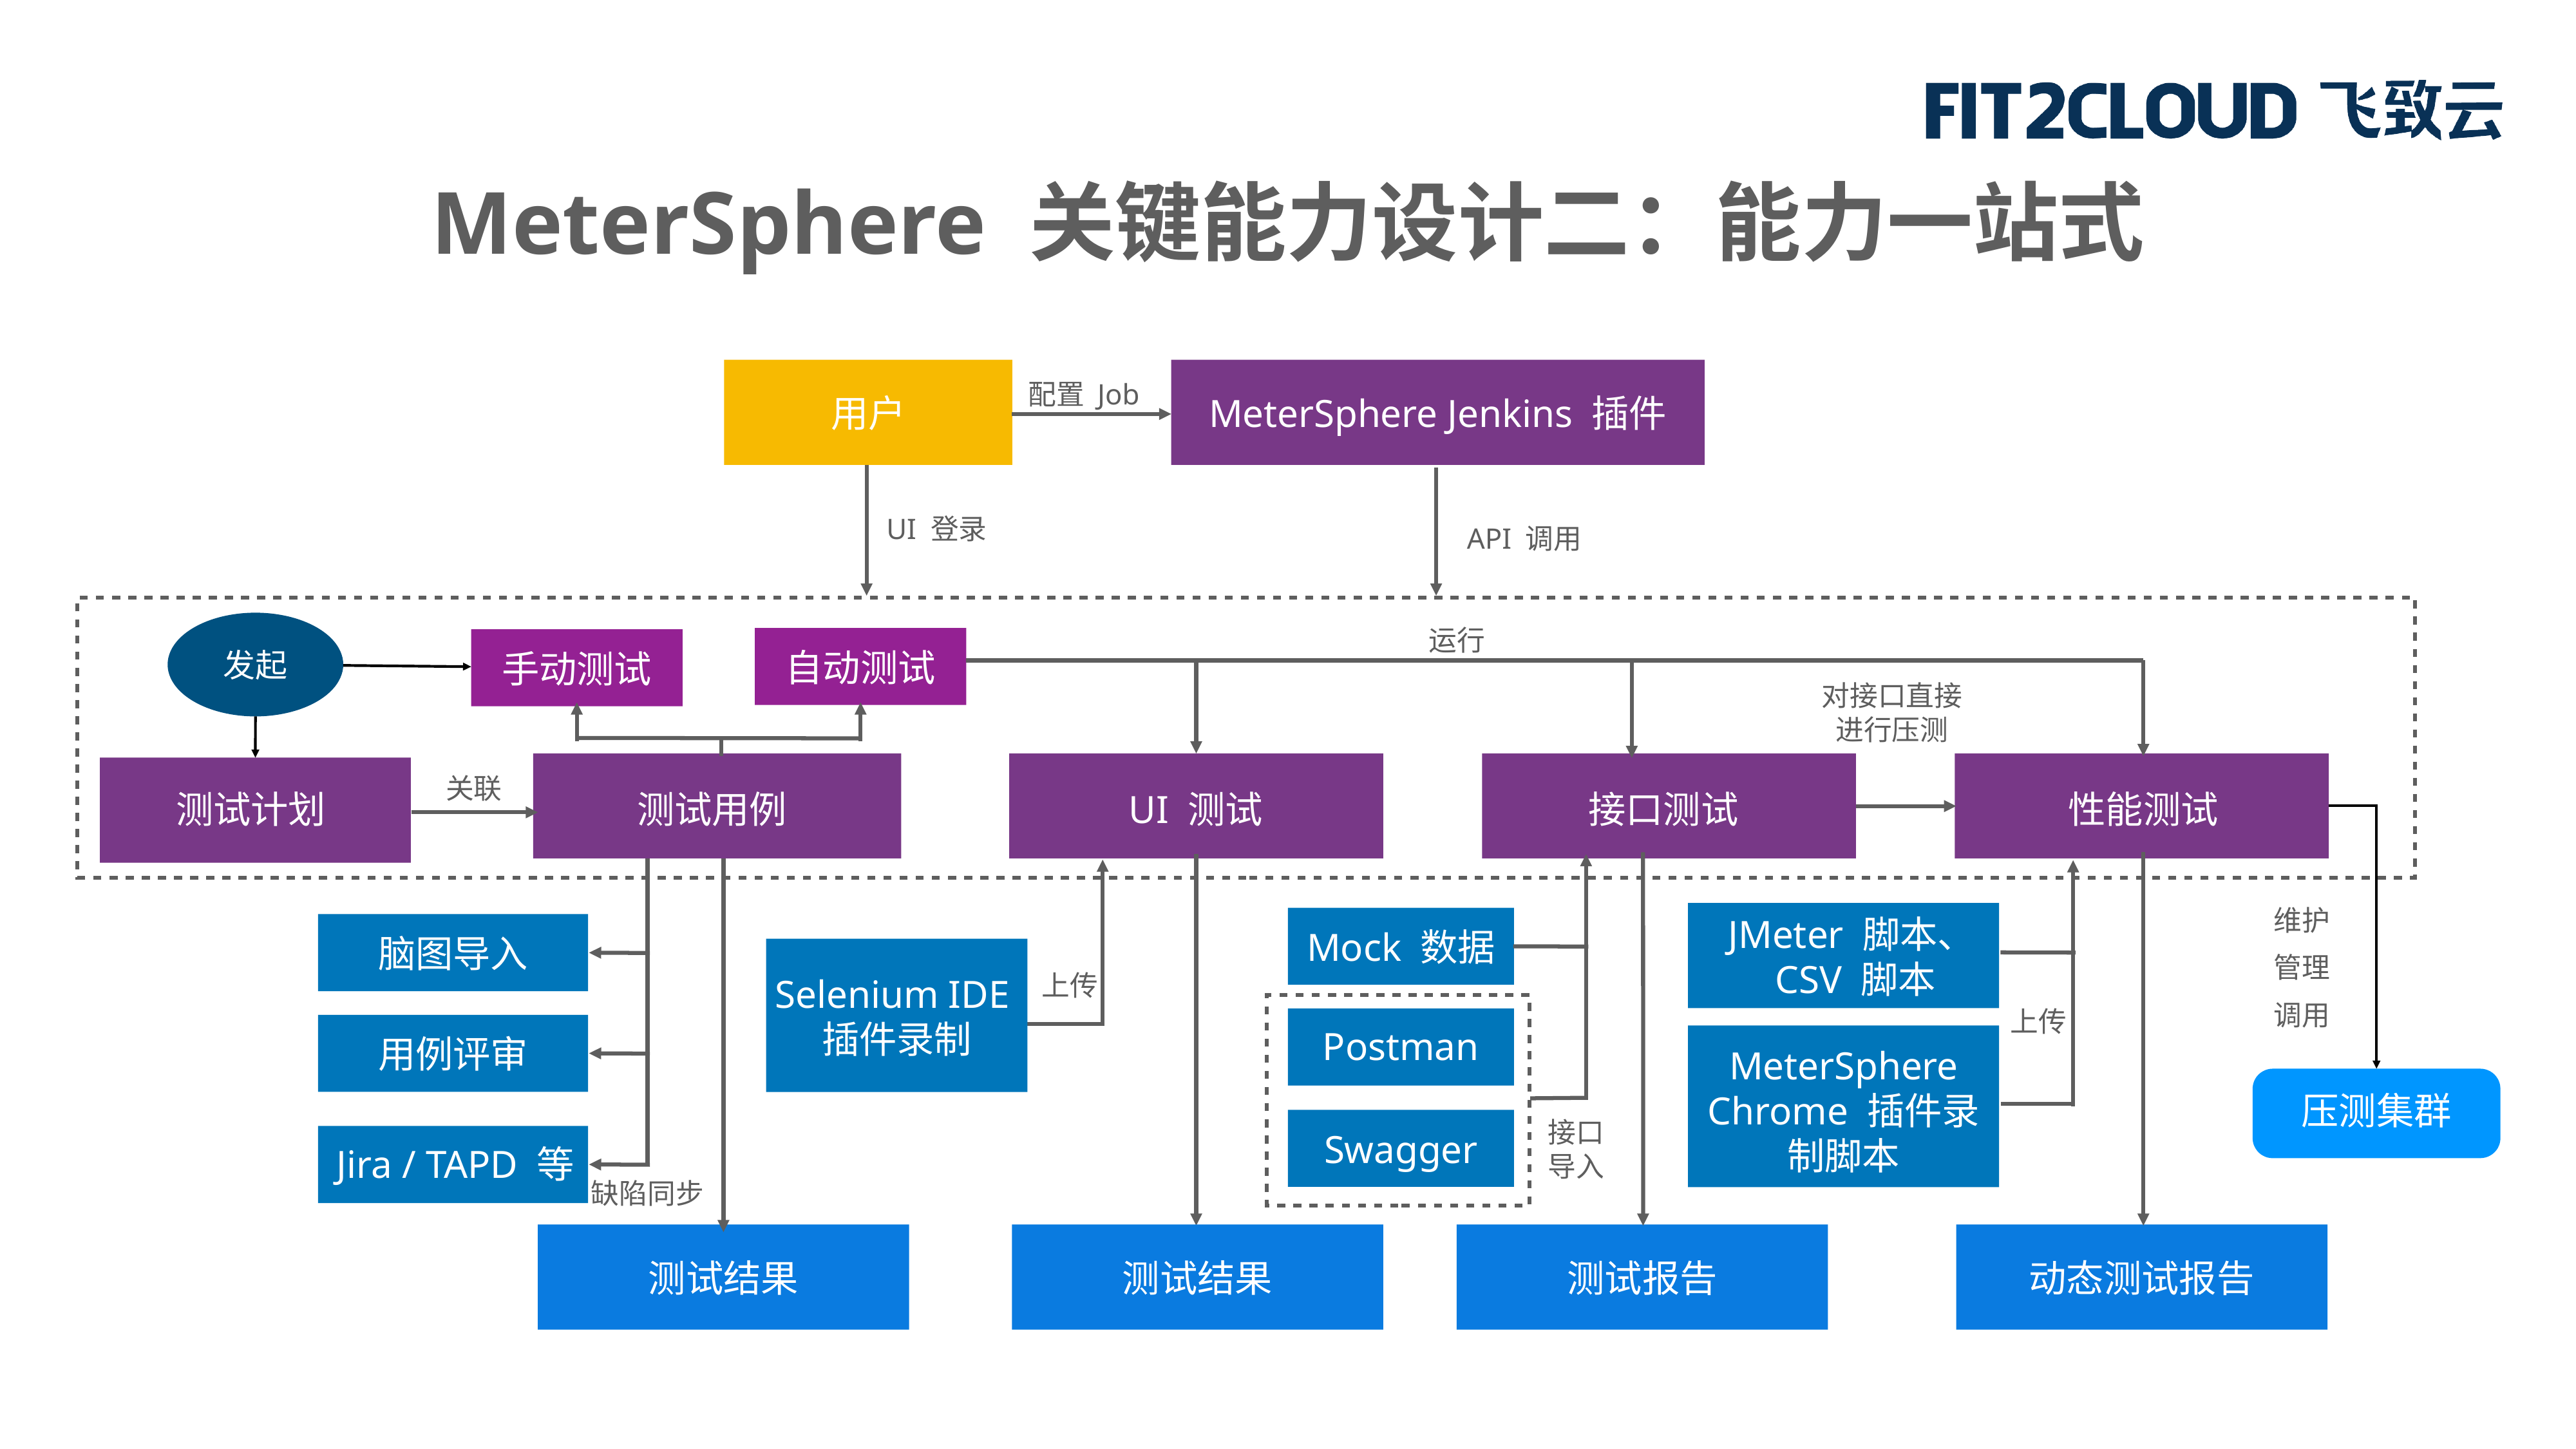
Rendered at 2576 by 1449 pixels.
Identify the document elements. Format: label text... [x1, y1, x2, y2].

text_box UI 登录 [878, 504, 995, 553]
text_box 上传 [1034, 960, 1106, 1010]
text_box [1456, 1224, 1828, 1330]
text_box [1582, 854, 1591, 946]
text_box [1148, 410, 1171, 419]
text_box [1099, 859, 1107, 960]
text_box 压测集群 [2293, 1079, 2459, 1140]
text_box Postman [1315, 1015, 1487, 1075]
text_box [167, 612, 344, 717]
text_box [2252, 1068, 2501, 1159]
text_box [251, 717, 260, 758]
text_box Mock 数据 [1299, 916, 1503, 977]
text_box [1267, 995, 1530, 1206]
picture [1926, 80, 2503, 140]
text_box 测试结果 [641, 1247, 806, 1307]
text_box 测试结果 [1115, 1247, 1280, 1307]
text_box [589, 1049, 650, 1057]
text_box [719, 858, 728, 1233]
text_box Jira / TAPD 等 [328, 1133, 582, 1193]
text_box 测试用例 [629, 778, 795, 838]
text_box JMeter 脚本、CSV 脚本 [1720, 903, 1991, 1009]
text_box [1956, 1224, 2328, 1330]
text_box [1009, 753, 1383, 858]
text_box MeterSphere 关键能力设计二：能力一站式 [0, 158, 2576, 281]
text_box 维护 管理 调用 [2266, 920, 2328, 1034]
text_box [1855, 802, 1956, 810]
text_box [2069, 860, 2078, 952]
text_box 对接口直接进行压测 [1812, 670, 1972, 753]
text_box [1639, 852, 1647, 1226]
text_box [1688, 1025, 2000, 1188]
text_box 接口导入 [1540, 1107, 1632, 1190]
text_box 上传 [2003, 996, 2075, 1045]
text_box MeterSphere Jenkins 插件 [1171, 359, 1705, 465]
text_box 接口测试 [1580, 778, 1747, 838]
text_box [1192, 854, 1200, 1224]
text_box [857, 702, 865, 741]
text_box [573, 702, 581, 741]
text_box [344, 662, 471, 671]
text_box [1012, 1224, 1383, 1330]
text_box [766, 938, 1028, 962]
text_box 脑图导入 [370, 922, 536, 983]
text_box [411, 808, 538, 817]
text_box 测试计划 [168, 778, 334, 838]
text_box [538, 1224, 909, 1330]
text_box [317, 1014, 589, 1092]
text_box 测试报告 [1559, 1247, 1725, 1307]
text_box [2139, 660, 2148, 756]
text_box 关联 [438, 762, 510, 812]
text_box 动态测试报告 [2022, 1247, 2262, 1307]
text_box [1688, 903, 1720, 1009]
text_box 运行 [1421, 615, 1493, 665]
text_box [317, 914, 589, 992]
text_box [1627, 661, 1636, 758]
text_box [589, 1160, 650, 1168]
text_box 缺陷同步 [583, 1168, 712, 1217]
text_box [1432, 467, 1441, 596]
text_box Swagger [1316, 1118, 1486, 1179]
text_box [2139, 852, 2148, 1226]
text_box 用例评审 [370, 1023, 536, 1084]
text_box [317, 1126, 589, 1204]
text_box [2328, 806, 2377, 1069]
text_box 配置 Job [1020, 369, 1148, 418]
text_box [77, 597, 2416, 878]
text_box Selenium IDE插件录制 [760, 962, 1034, 1068]
text_box [1192, 660, 1200, 753]
text_box [862, 464, 871, 596]
text_box 性能测试 [2060, 778, 2226, 838]
text_box MeterSphere Chrome 插件录制脚本 [1698, 1034, 1989, 1185]
text_box API 调用 [1459, 513, 1590, 563]
text_box UI 测试 [1121, 778, 1271, 838]
text_box [766, 1068, 1028, 1092]
text_box [1991, 903, 2000, 1009]
text_box 用户 [724, 359, 1012, 465]
text_box [1287, 907, 1514, 985]
text_box [589, 949, 650, 957]
